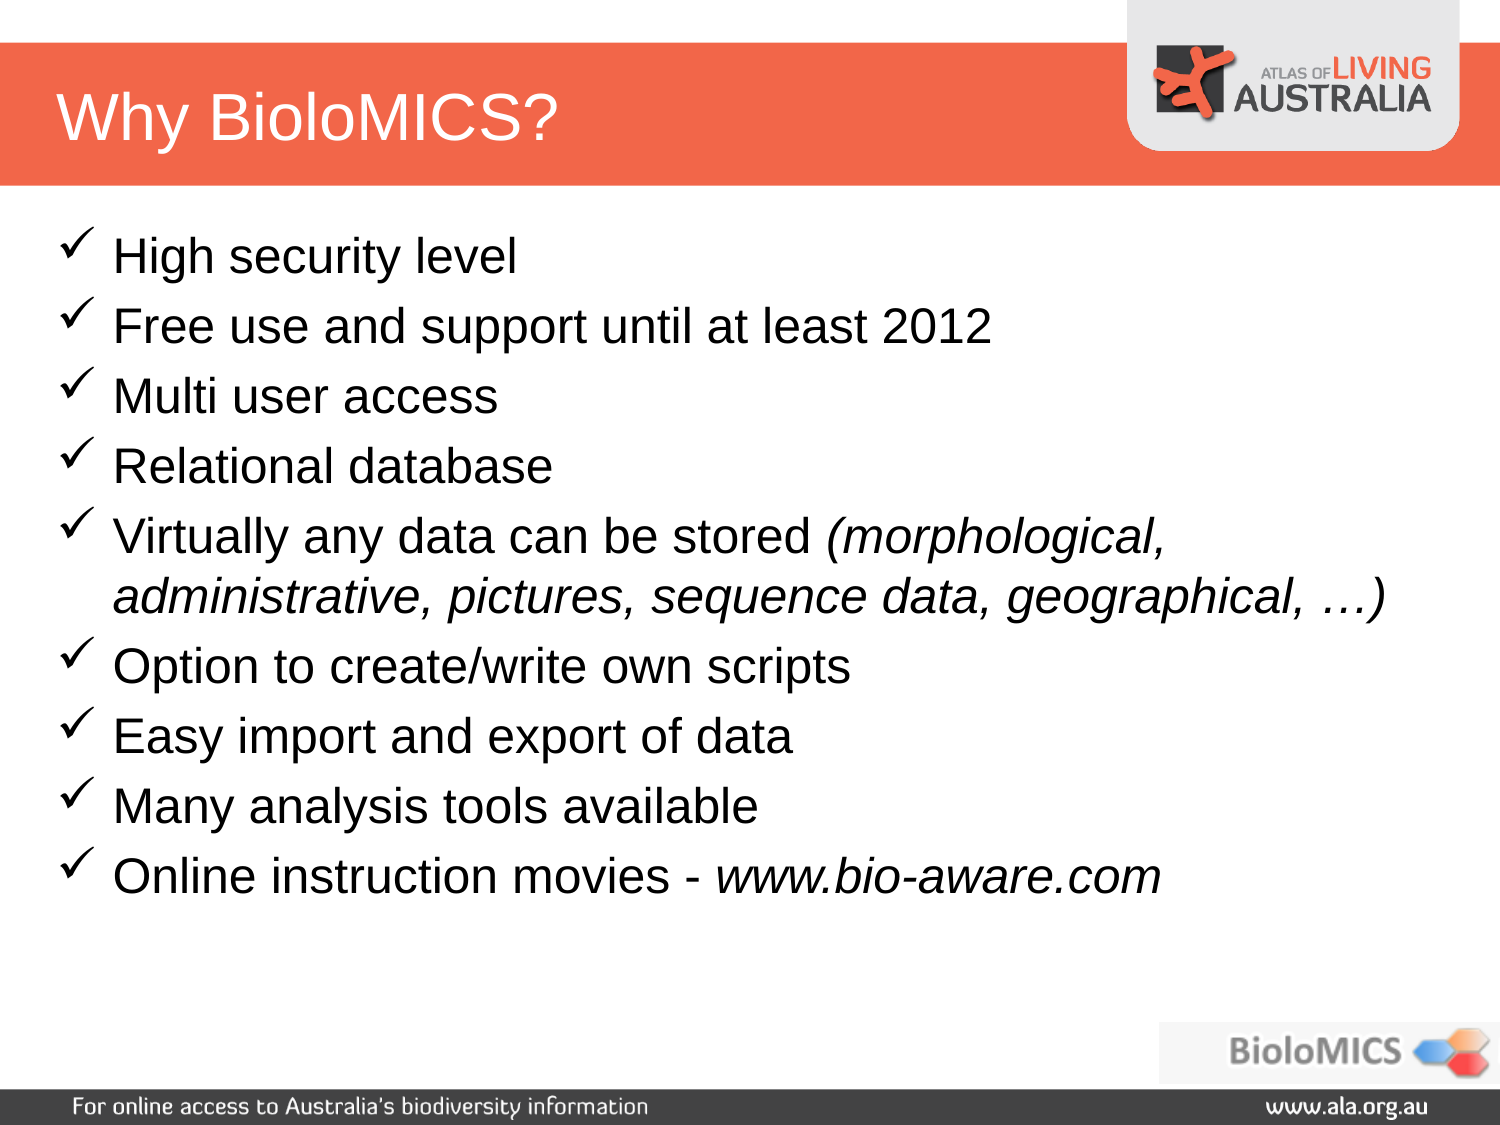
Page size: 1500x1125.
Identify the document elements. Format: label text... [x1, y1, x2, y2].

title Why BioloMICS? [40, 42, 1085, 185]
picture [1127, 0, 1460, 151]
picture [72, 1094, 1428, 1120]
list High security level Free use and support until at least 2012 Multi user access Relational database Virtually any data can be stored (morphological, administrative, pictures, sequence data, geographical, …) Option to create/write own scripts Easy import and export of data Many analysis tools available Online instruction movies - www.bio-aware.com [40, 215, 1458, 1029]
picture [1159, 1022, 1500, 1084]
